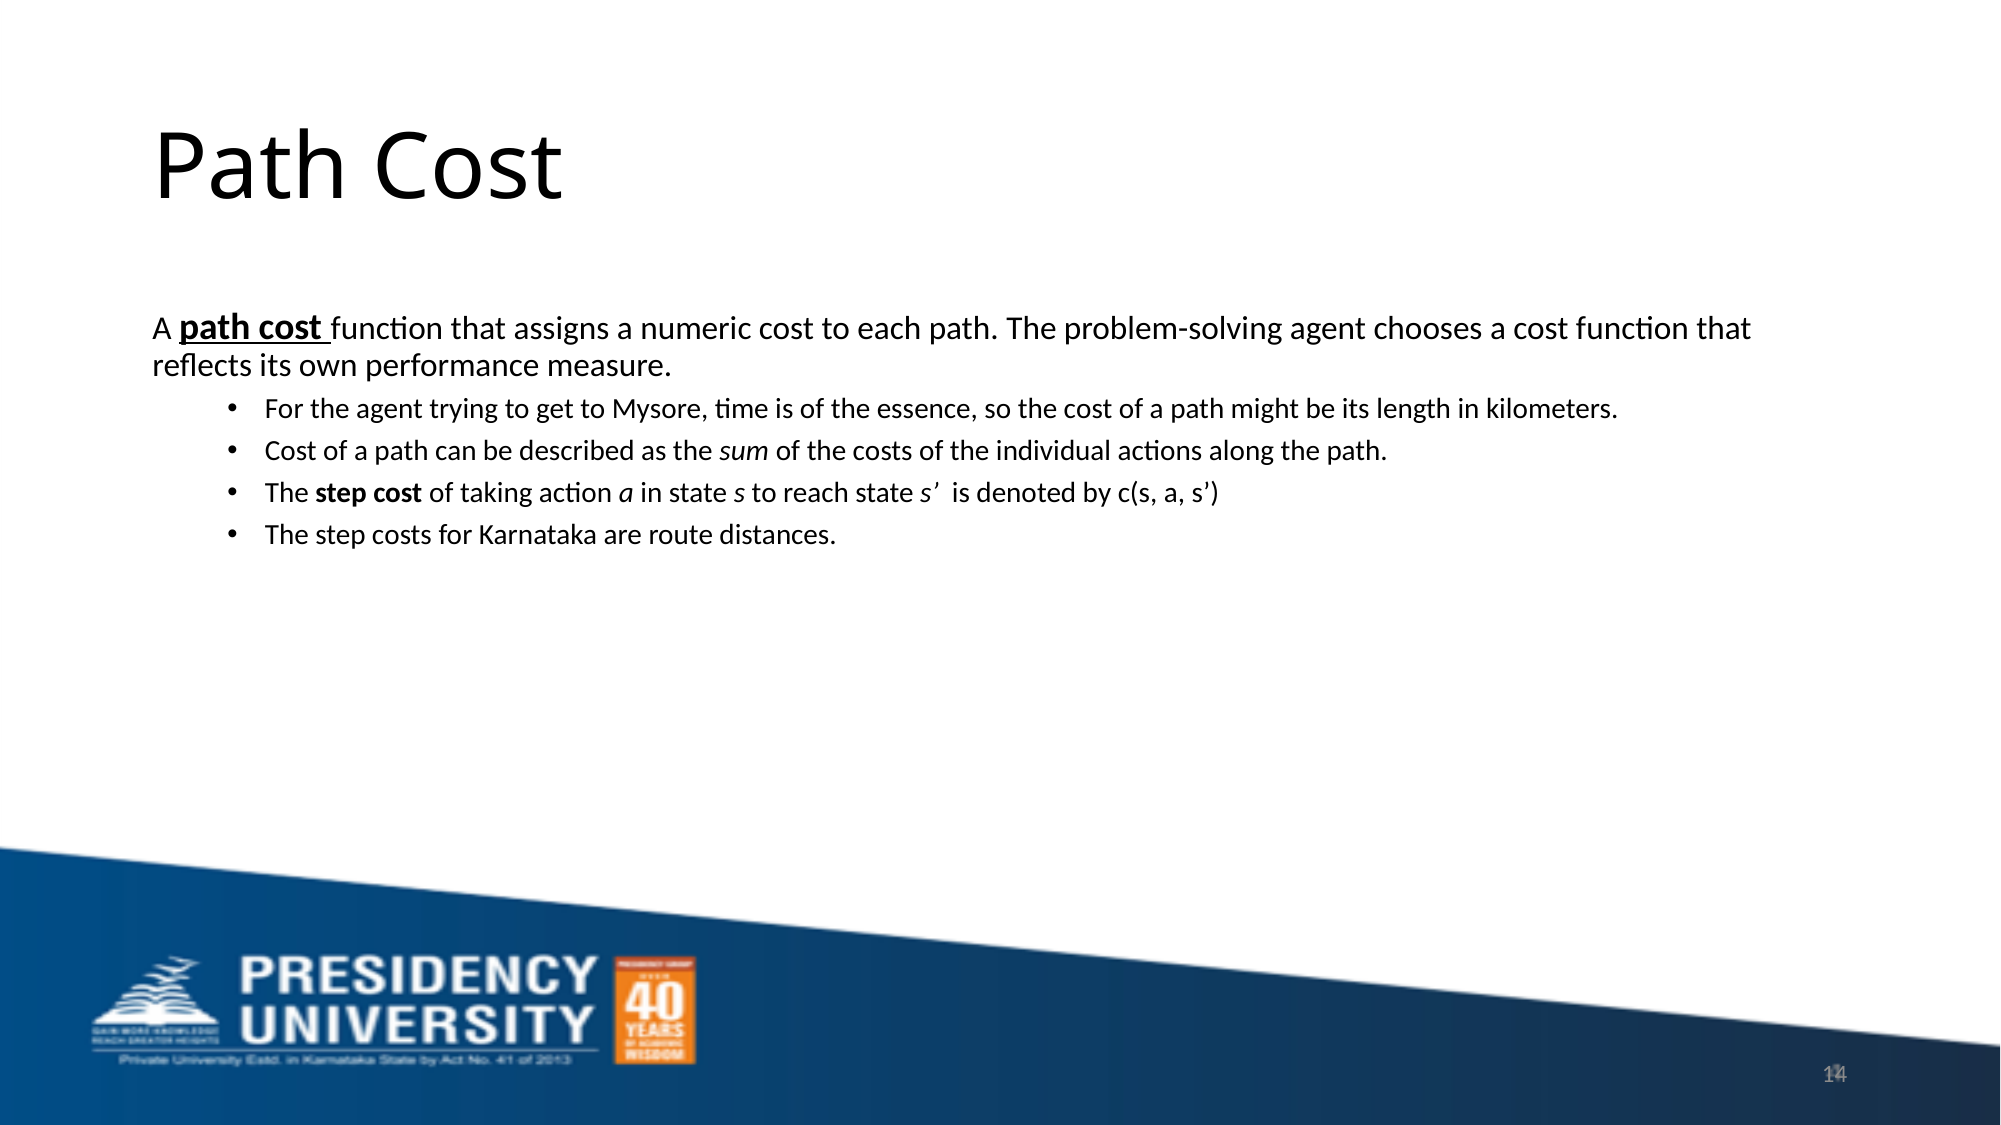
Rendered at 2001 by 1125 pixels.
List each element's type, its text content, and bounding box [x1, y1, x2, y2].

title Path Cost [137, 59, 1863, 278]
picture [0, 0, 2001, 1125]
list A path cost function that assigns a numeric cost to each path. The problem-solving agent chooses a cost function that reflects its own performance measure. For the agent trying to get to Mysore, time is of the essence, so the cost of a path might be its length in kilometers. Cost of a path can be described as the sum of the costs of the individual actions along the path. The step cost of taking action a in state s to reach state s’ is denoted by c(s, a, s’) The step costs for Karnataka are route distances. [137, 299, 1863, 1014]
slide_number 14 [1412, 1042, 1863, 1103]
